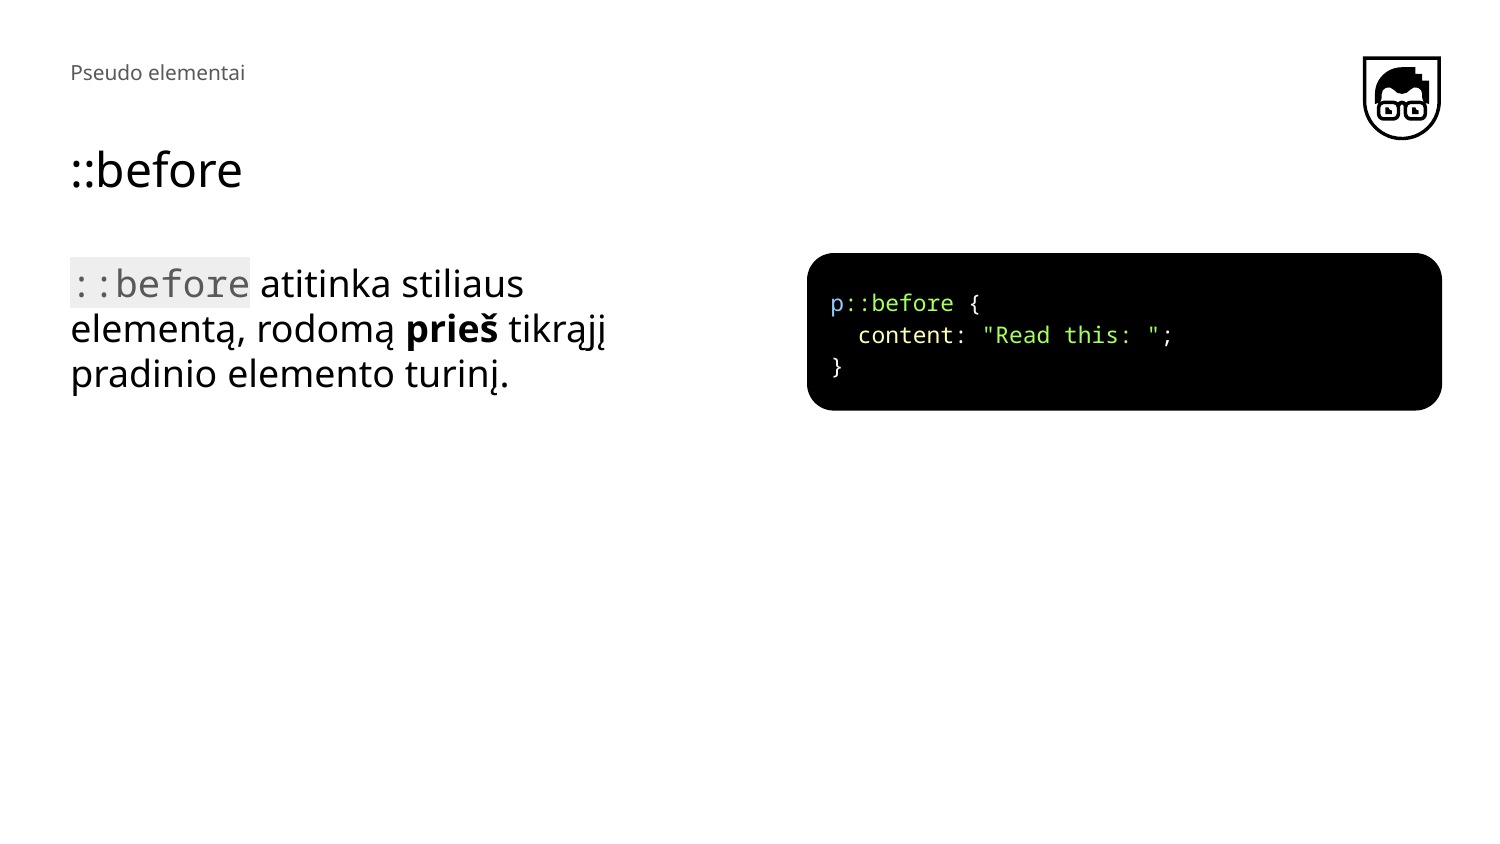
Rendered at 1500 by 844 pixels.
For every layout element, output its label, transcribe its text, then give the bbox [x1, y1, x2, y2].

text_box p::before { content: "Read this: "; } [807, 253, 1442, 410]
list ::before atitinka stiliaus elementą, rodomą prieš tikrąjį pradinio elemento turinį. [59, 253, 693, 801]
list Pseudo elementai [59, 56, 750, 113]
title ::before [59, 140, 1325, 208]
